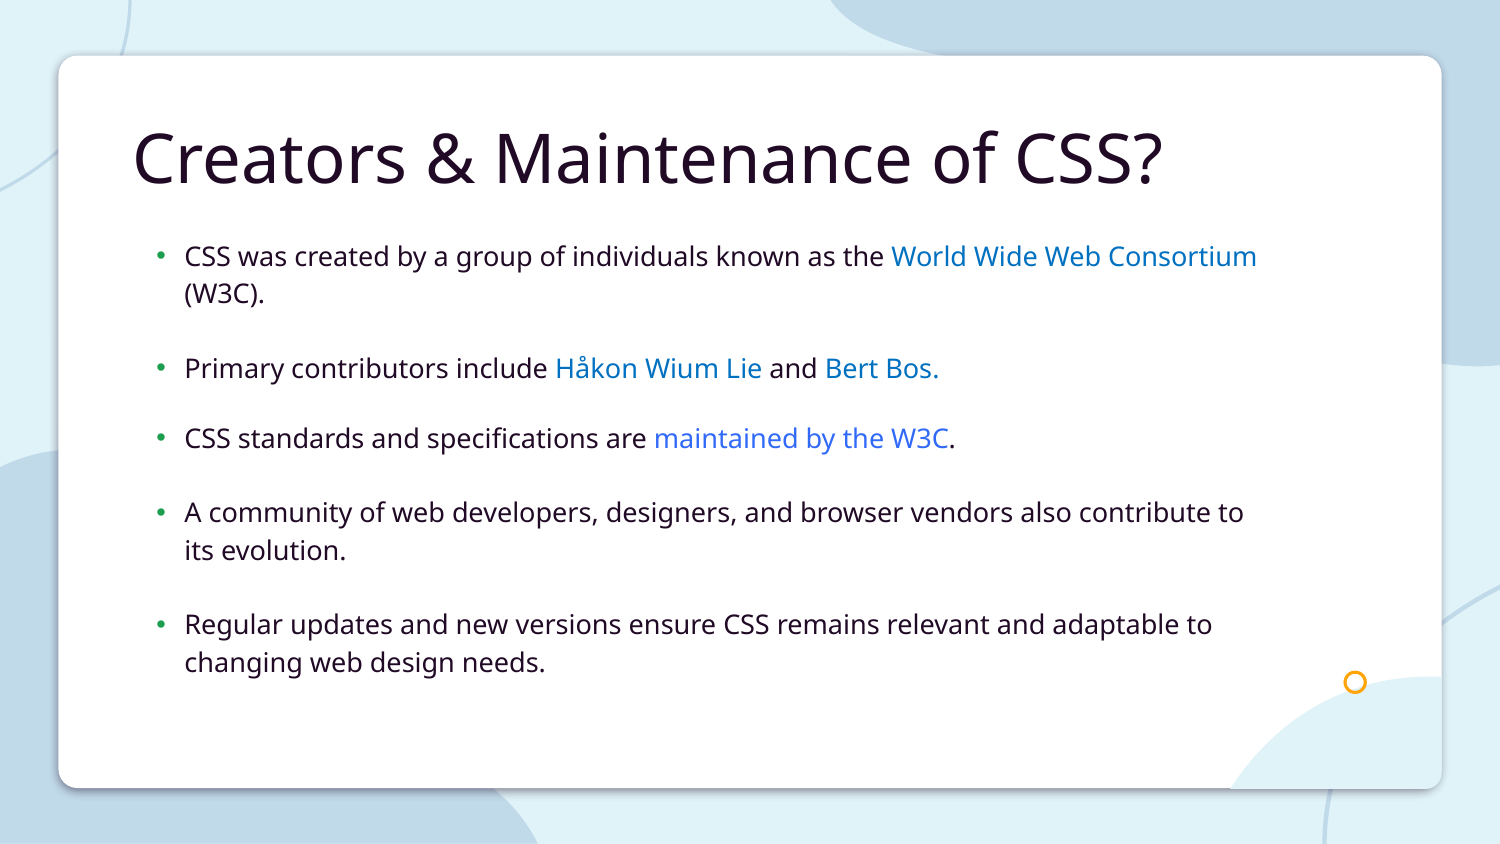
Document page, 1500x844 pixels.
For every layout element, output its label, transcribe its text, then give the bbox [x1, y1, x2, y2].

title Creators & Maintenance of CSS? [117, 87, 1383, 205]
list CSS was created by a group of individuals known as the World Wide Web Consortium (W3C). Primary contributors include Håkon Wium Lie and Bert Bos. CSS standards and specifications are maintained by the W3C. A community of web developers, designers, and browser vendors also contribute to its evolution. Regular updates and new versions ensure CSS remains relevant and adaptable to changing web design needs. [117, 187, 1292, 739]
text_box [1345, 672, 1366, 693]
